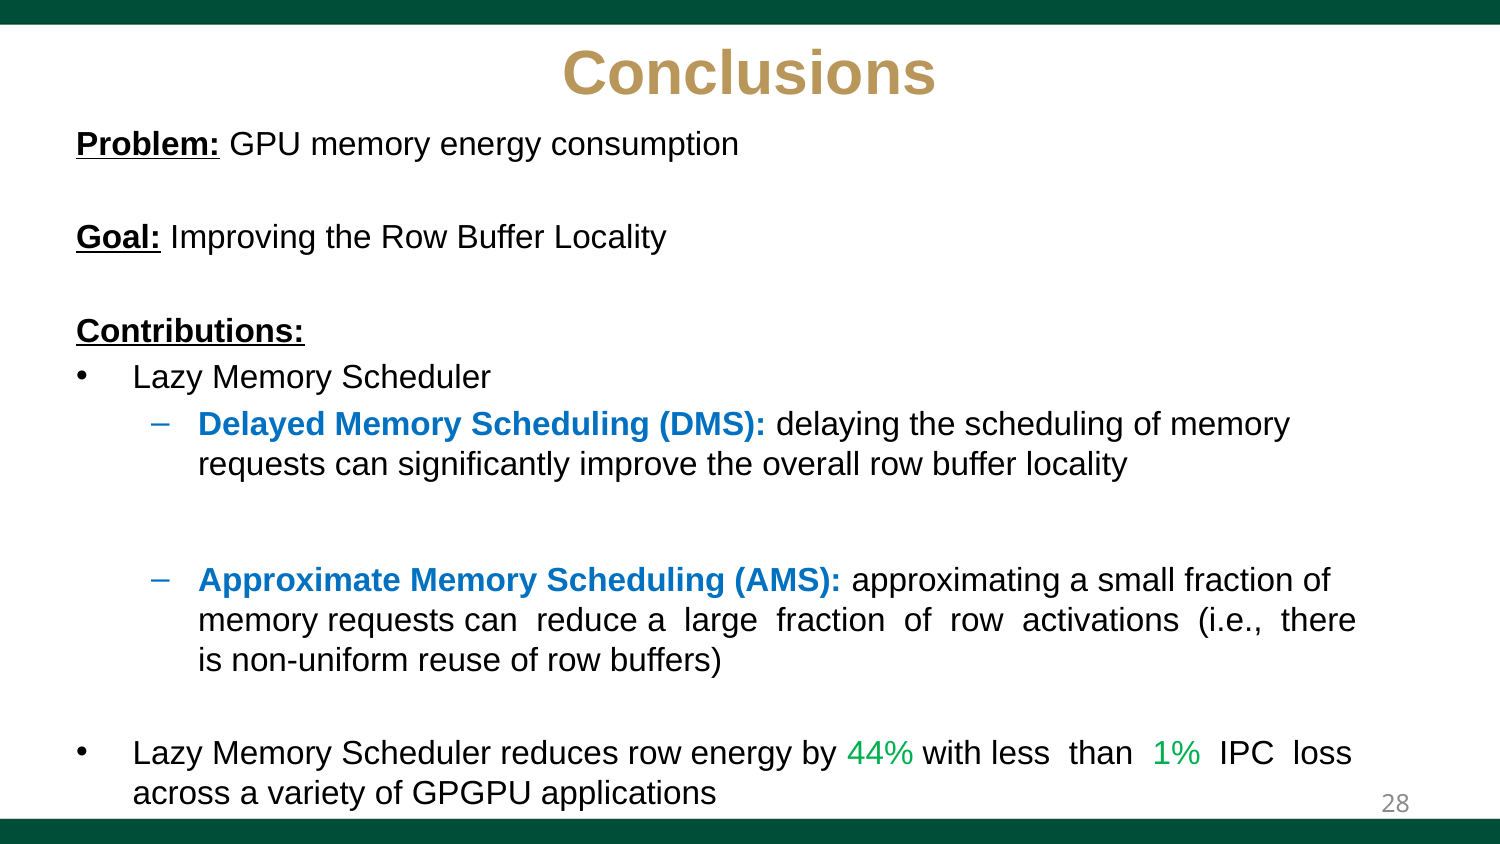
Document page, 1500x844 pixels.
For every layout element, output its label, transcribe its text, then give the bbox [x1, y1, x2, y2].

picture [0, 0, 1500, 844]
title Conclusions [75, 0, 1425, 140]
list Problem: GPU memory energy consumption Goal: Improving the Row Buffer Locality Contributions: Lazy Memory Scheduler Delayed Memory Scheduling (DMS): delaying the scheduling of memory requests can significantly improve the overall row buffer locality Approximate Memory Scheduling (AMS): approximating a small fraction of memory requests can reduce a large fraction of row activations (i.e., there is non-uniform reuse of row buffers) Lazy Memory Scheduler reduces row energy by 44% with less than 1% IPC loss across a variety of GPGPU applications [61, 114, 1412, 799]
footer [512, 782, 988, 827]
slide_number 28 [1074, 782, 1425, 827]
